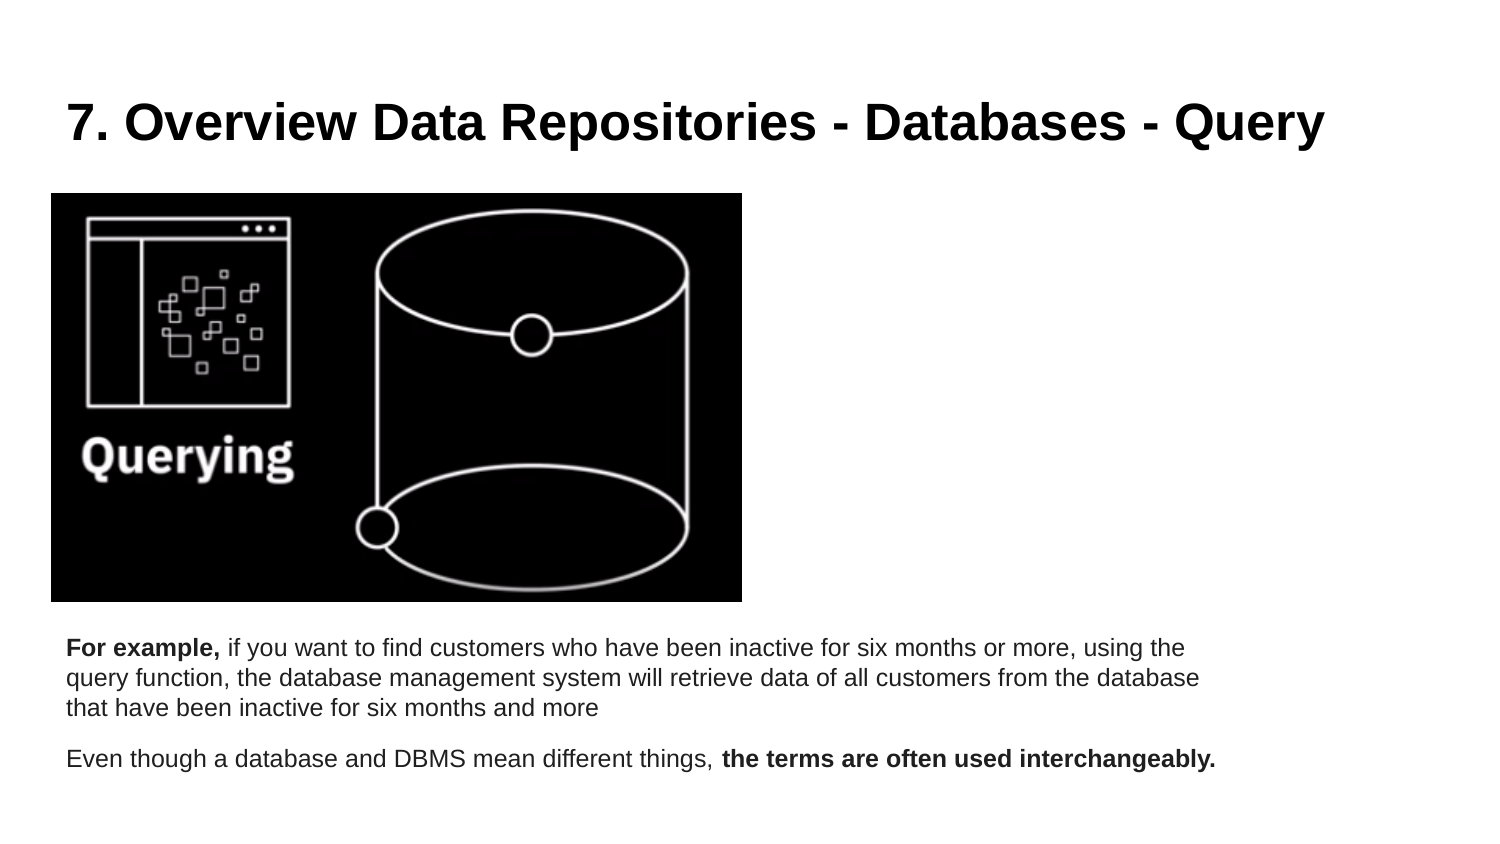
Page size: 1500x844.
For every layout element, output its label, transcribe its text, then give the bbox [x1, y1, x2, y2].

text_box Even though a database and DBMS mean different things, the terms are often used interchangeably. [51, 727, 1434, 788]
picture [50, 193, 742, 602]
text_box For example, if you want to find customers who have been inactive for six months or more, using the query function, the database management system will retrieve data of all customers from the database that have been inactive for six months and more [51, 616, 1266, 727]
title 7. Overview Data Repositories - Databases - Query [51, 72, 1449, 167]
